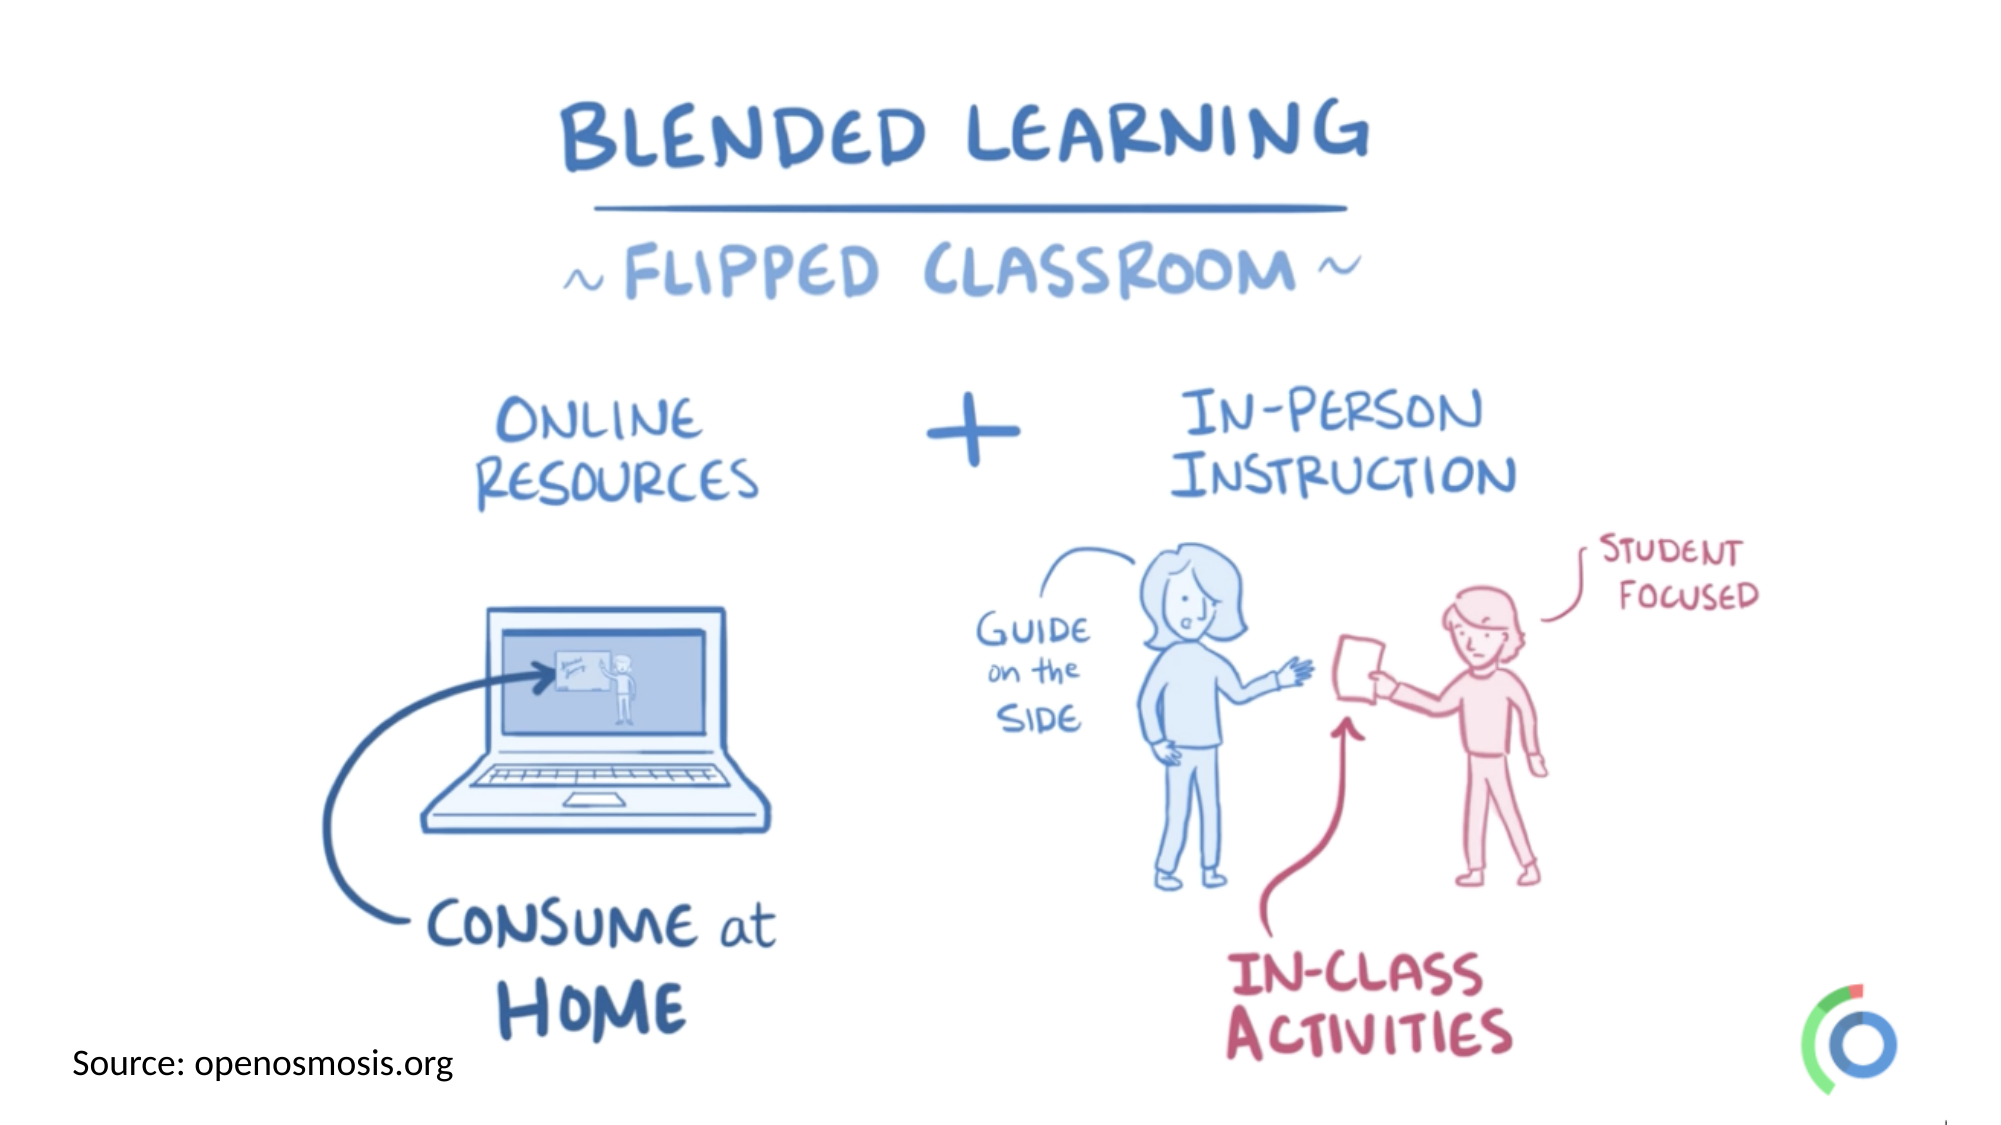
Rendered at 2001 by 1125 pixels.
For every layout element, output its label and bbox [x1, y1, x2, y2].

list [46, 88, 1947, 1125]
